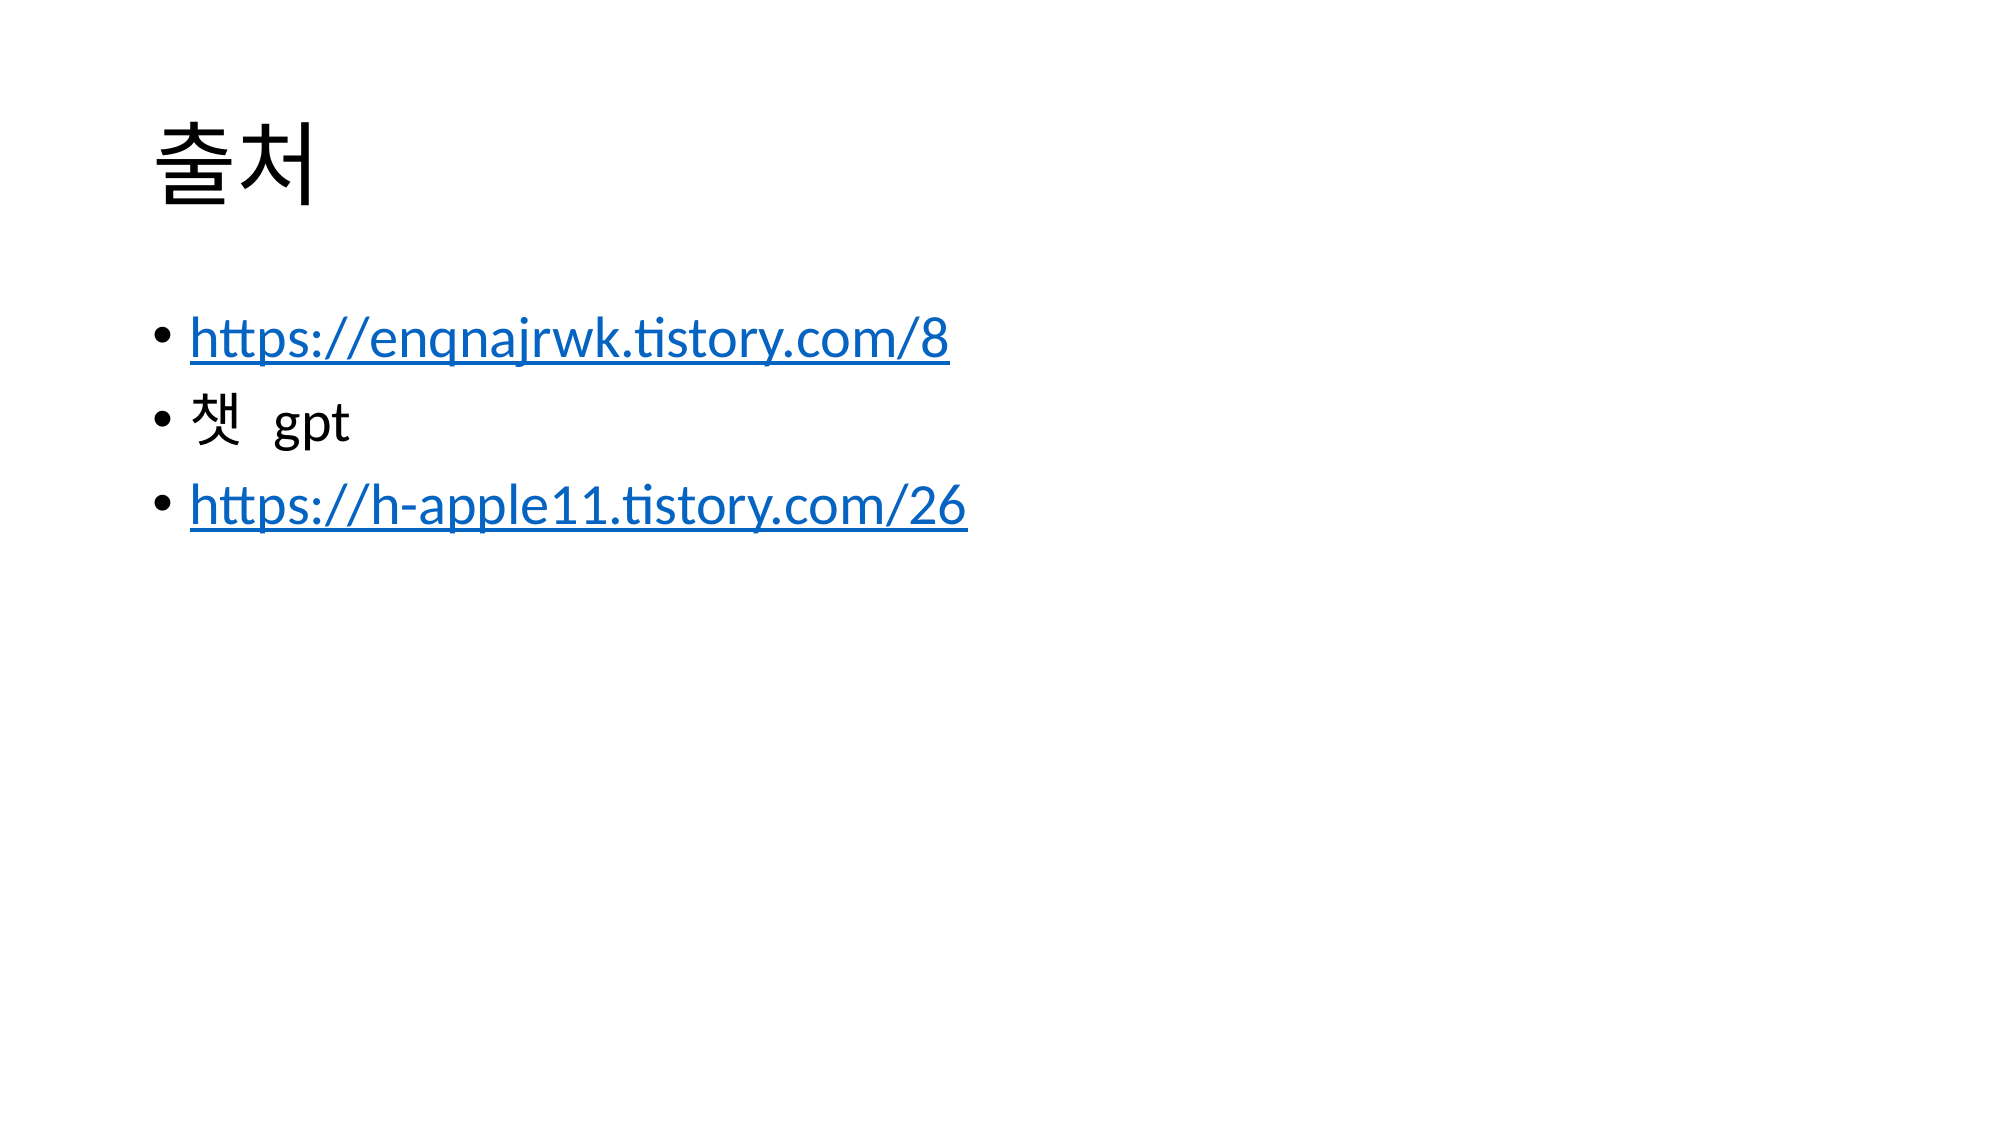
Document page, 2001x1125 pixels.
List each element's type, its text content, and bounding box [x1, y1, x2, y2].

title 출처 [137, 59, 1863, 278]
list https://enqnajrwk.tistory.com/8 챗 gpt https://h-apple11.tistory.com/26 [137, 299, 1863, 1014]
